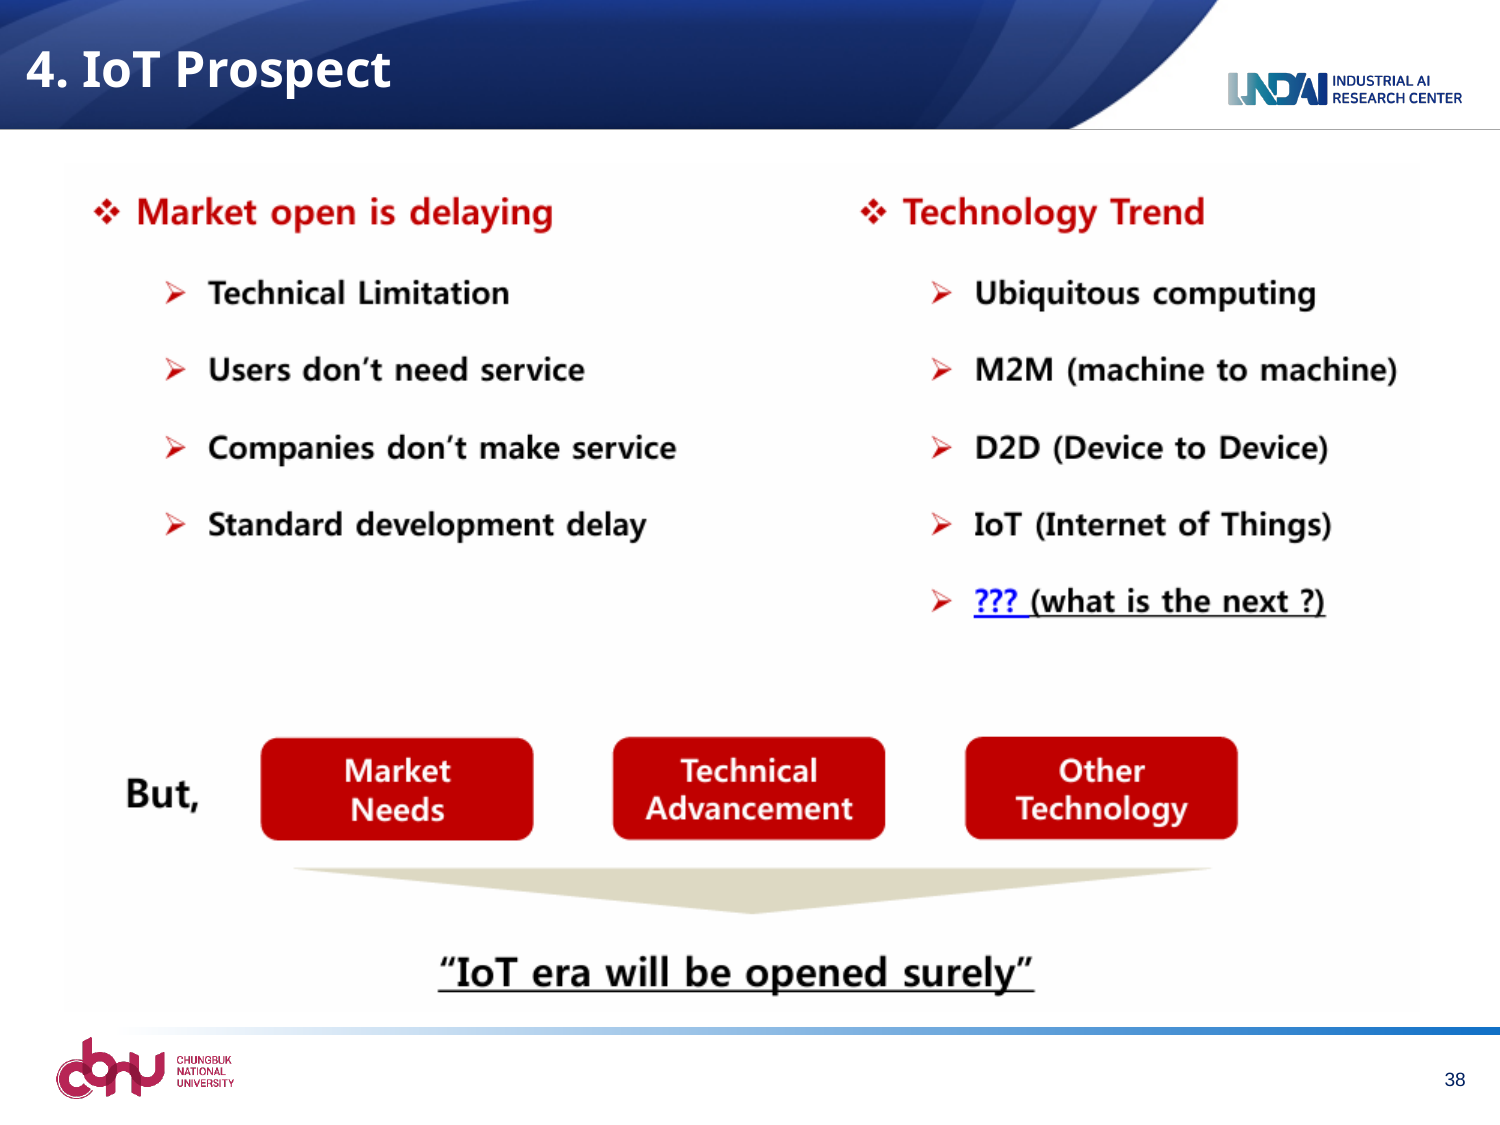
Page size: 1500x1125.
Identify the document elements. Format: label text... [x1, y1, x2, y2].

picture [56, 1037, 234, 1099]
title 4. IoT Prospect [26, 14, 1346, 120]
picture [64, 163, 1420, 1012]
picture [0, 0, 1500, 129]
